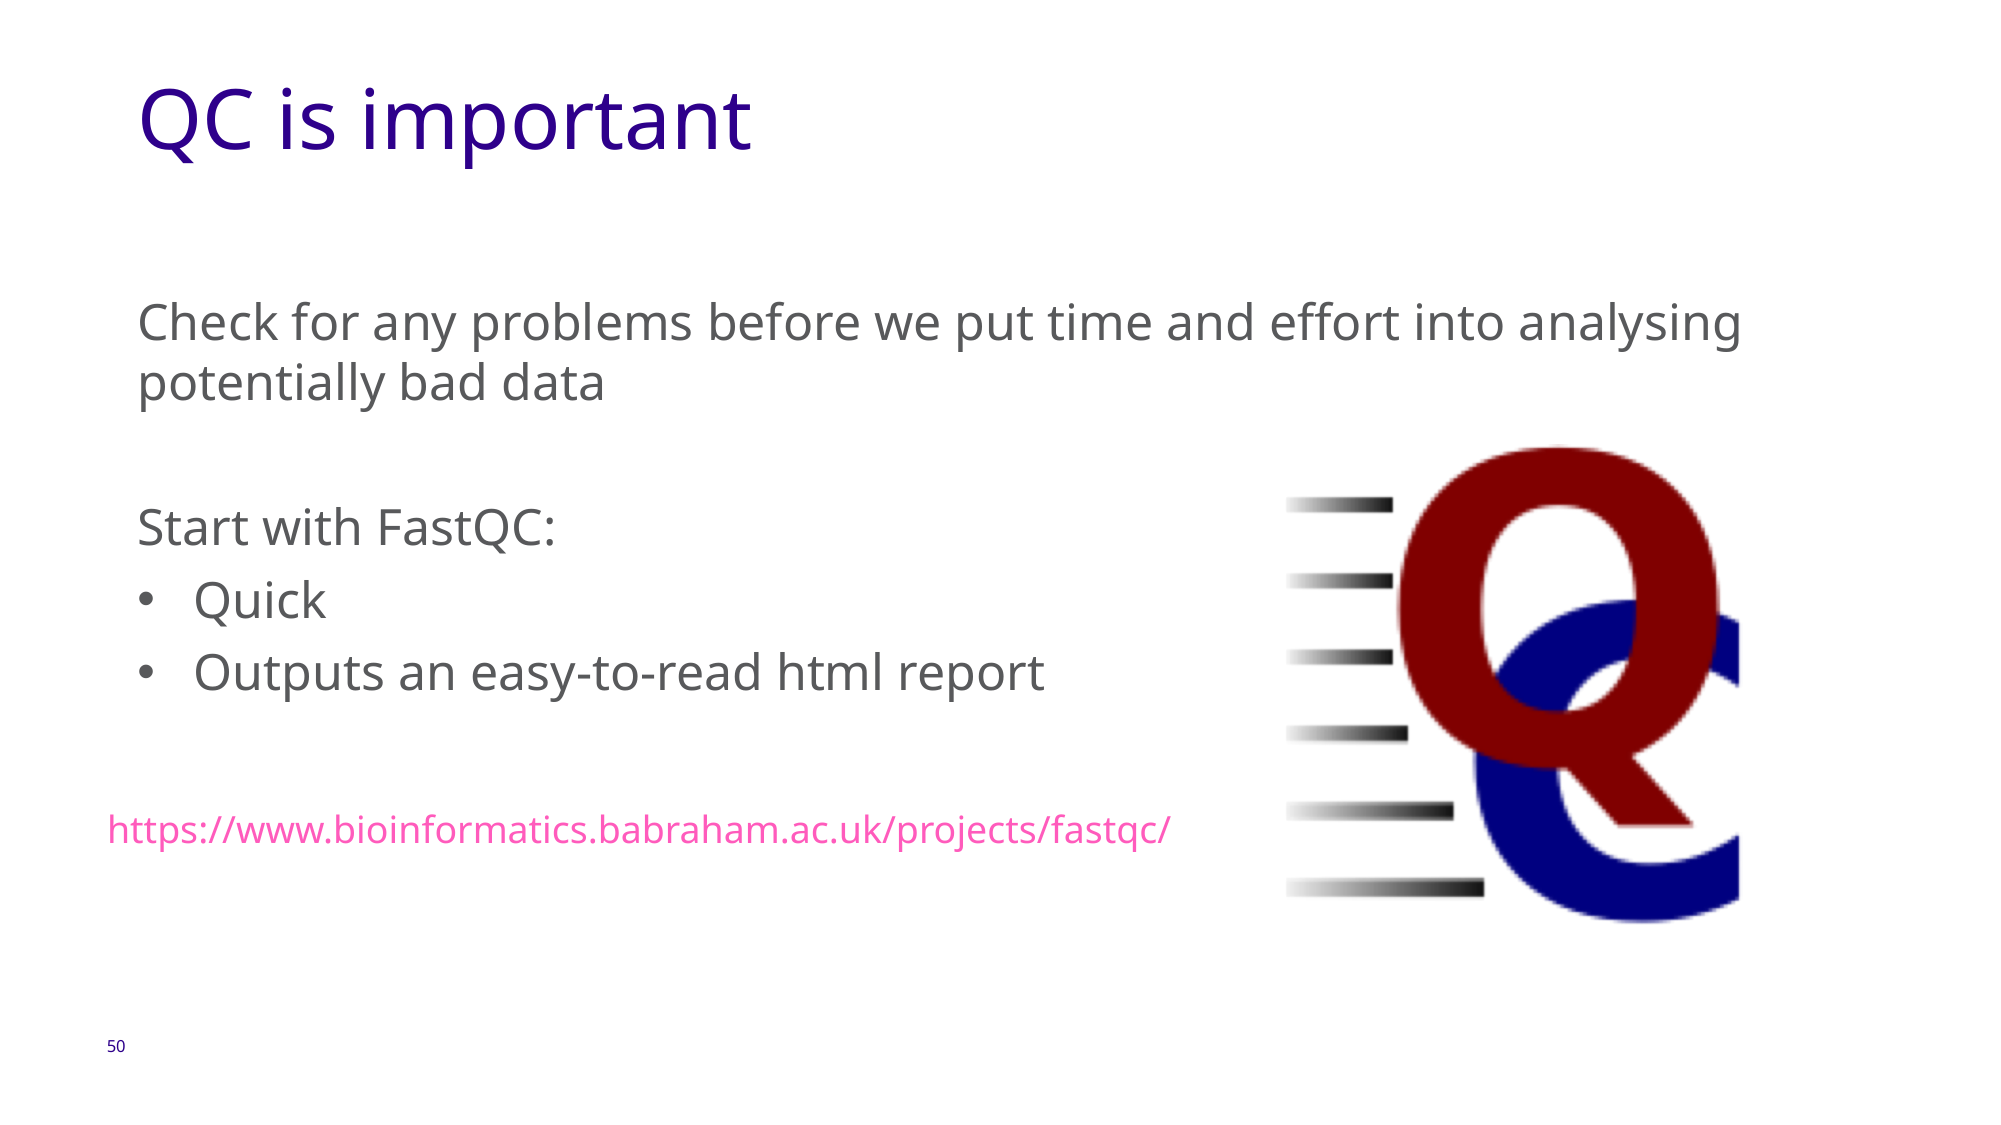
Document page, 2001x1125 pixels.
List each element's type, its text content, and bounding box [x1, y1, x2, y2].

list Check for any problems before we put time and effort into analysing potentially bad data Start with FastQC: Quick Outputs an easy-to-read html report [137, 290, 1863, 705]
title QC is important [137, 66, 1863, 168]
picture [1271, 444, 1758, 931]
text_box https://www.bioinformatics.babraham.ac.uk/projects/fastqc/ [92, 798, 1187, 859]
slide_number 50 [0, 1038, 126, 1059]
